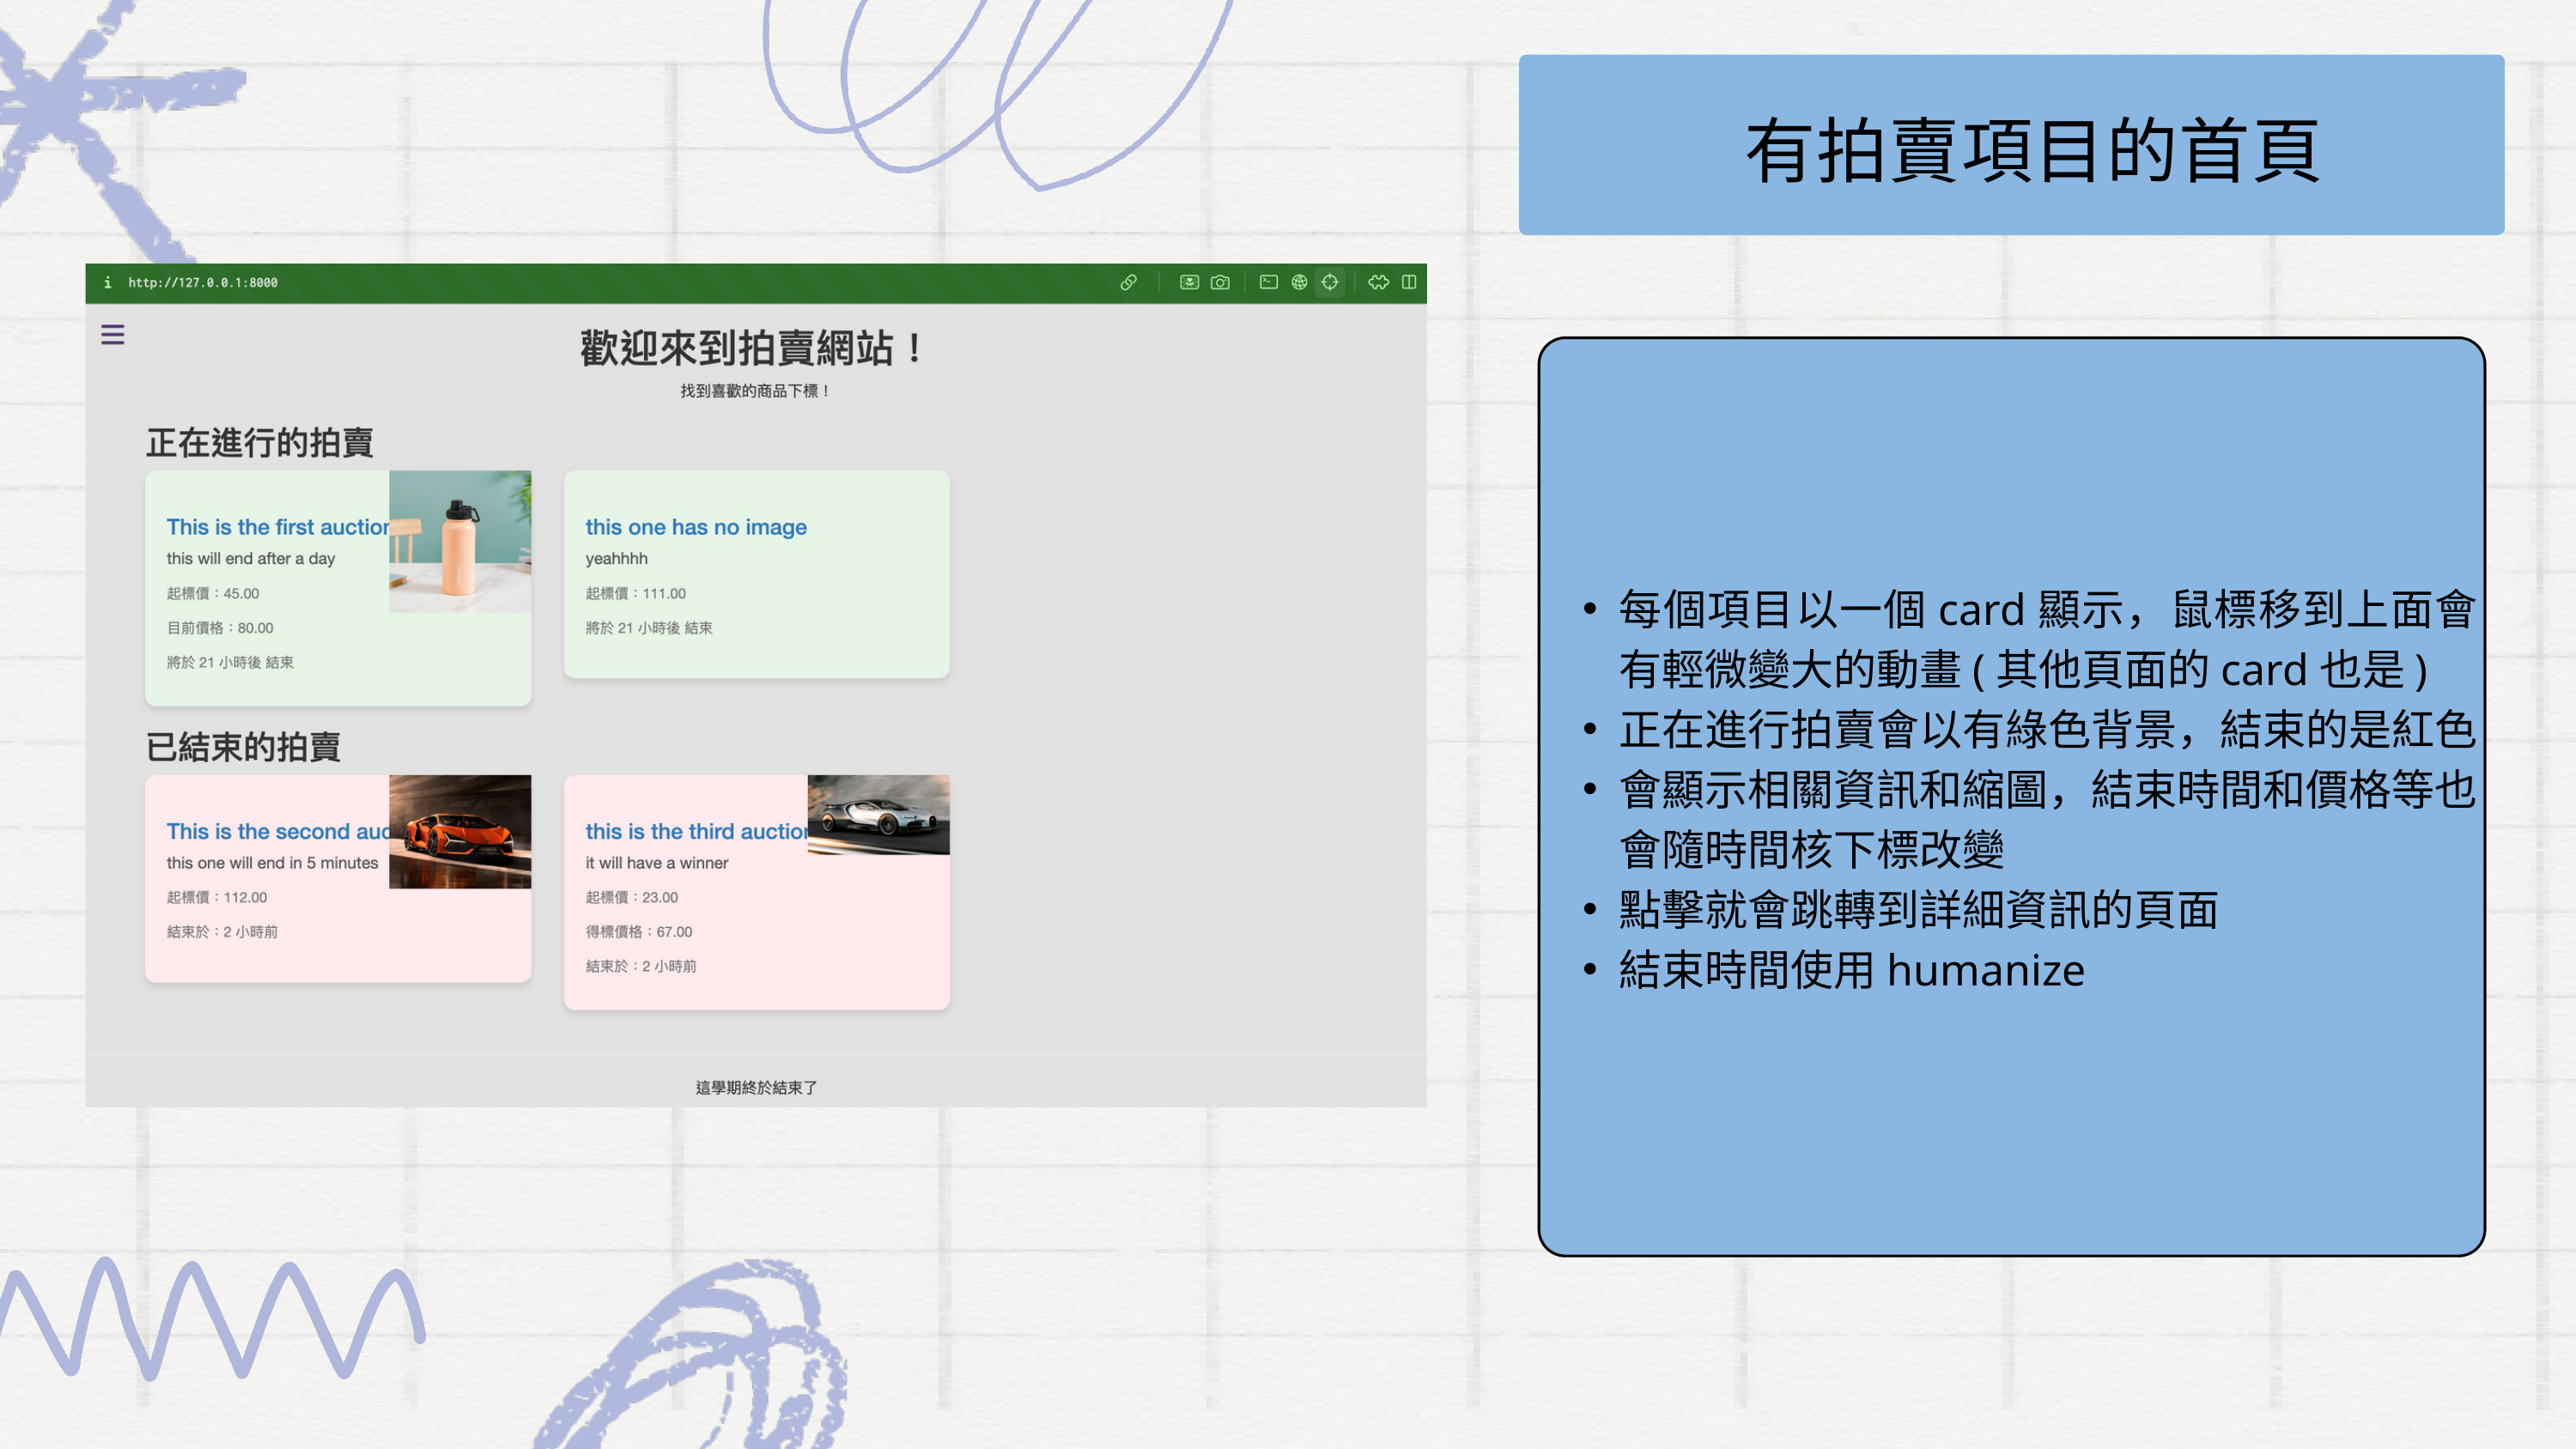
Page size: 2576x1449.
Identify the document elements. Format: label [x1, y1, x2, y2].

text_box [0, 0, 246, 289]
text_box [0, 0, 2576, 1449]
text_box [1538, 337, 2486, 1257]
text_box [629, 0, 1332, 193]
text_box [85, 264, 1427, 1107]
text_box [1518, 54, 2506, 235]
text_box [483, 1256, 848, 1449]
text_box [0, 1256, 426, 1391]
